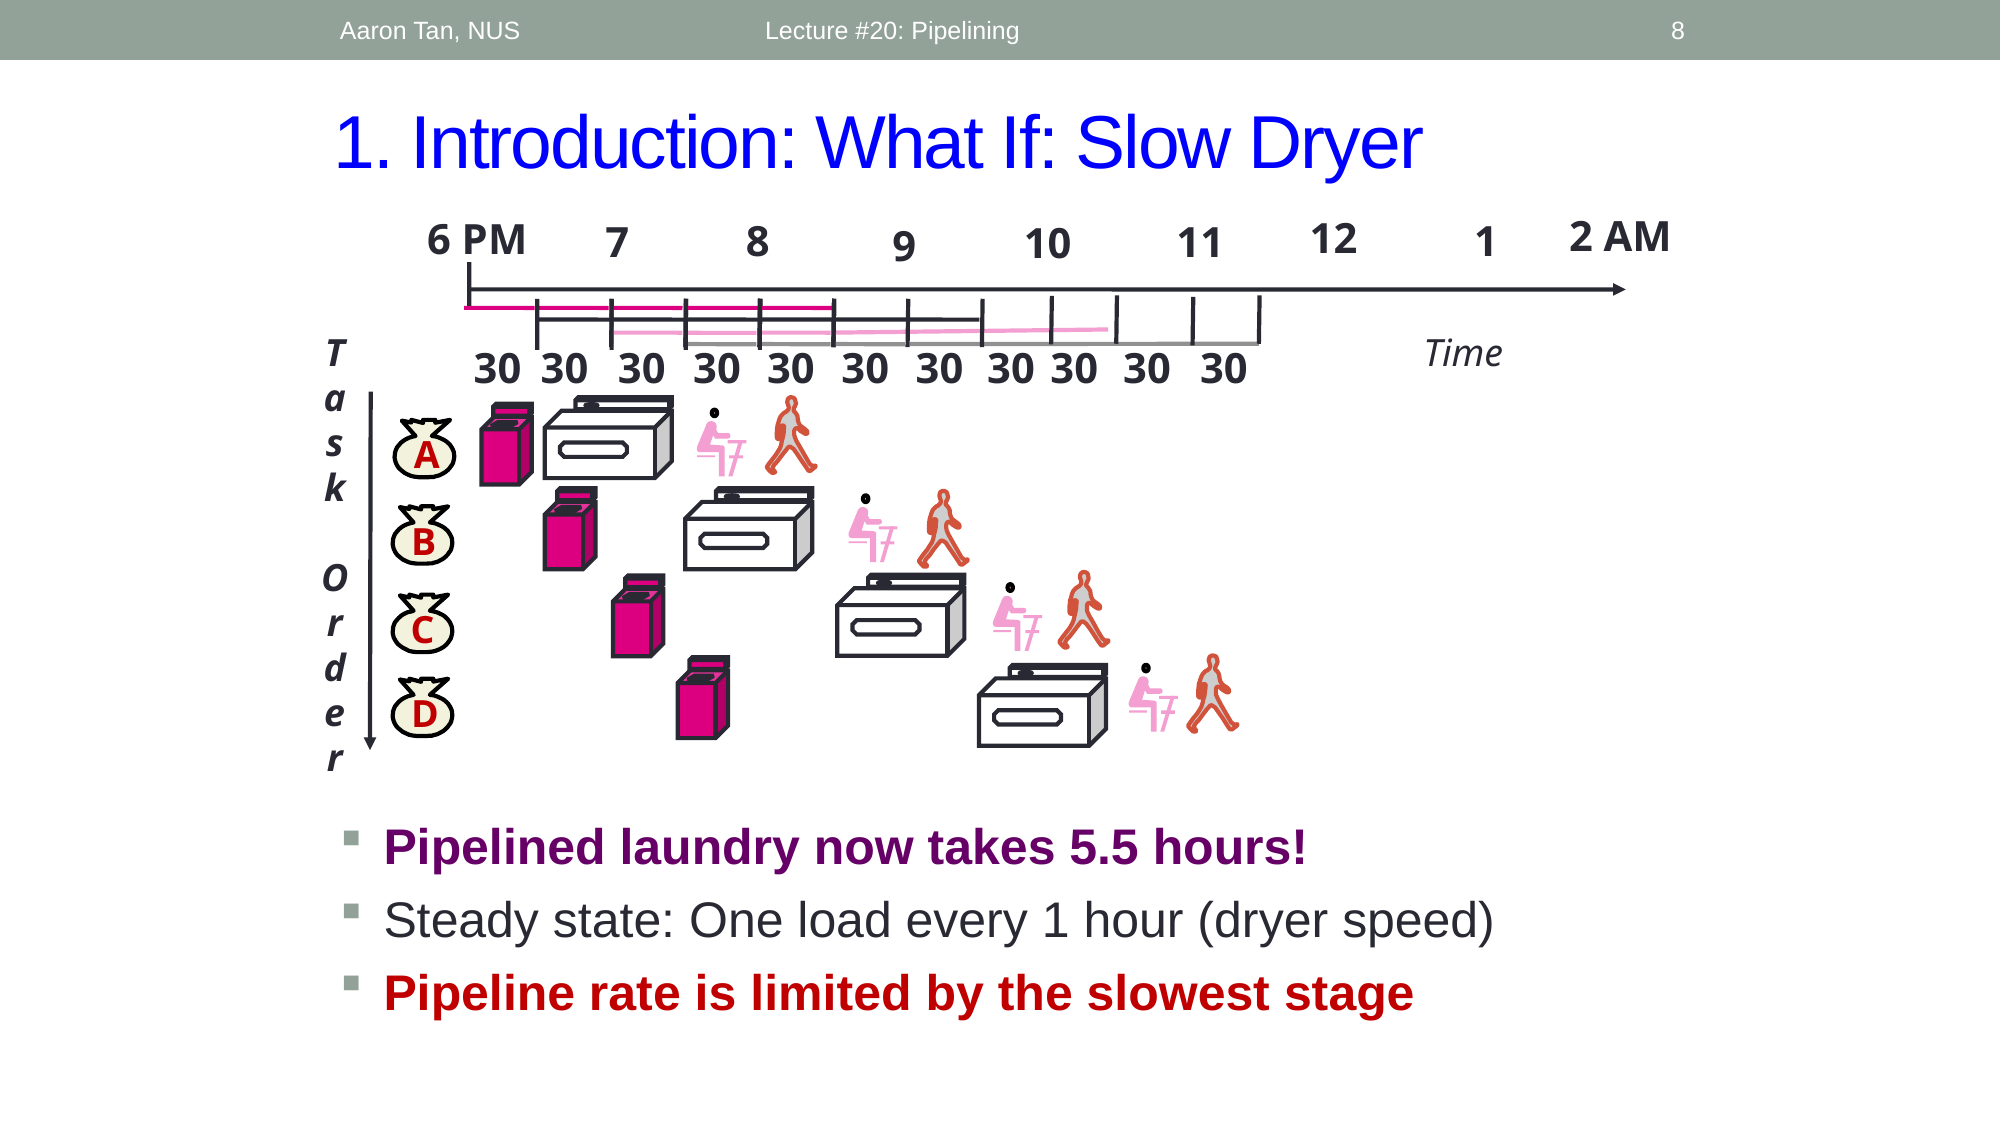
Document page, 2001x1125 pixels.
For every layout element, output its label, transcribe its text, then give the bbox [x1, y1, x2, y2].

slide_number 8 [1558, 3, 1700, 57]
slide_number Aaron Tan, NUS [324, 3, 800, 57]
footer Lecture #20: Pipelining [800, 3, 1558, 57]
text_box Pipelined laundry now takes 5.5 hours! Steady state: One load every 1 hour (dryer speed) Pipeline rate is limited by the slowest stage [324, 807, 1625, 1038]
title 1. Introduction: What If: Slow Dryer [318, 86, 1724, 192]
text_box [306, 202, 1683, 797]
